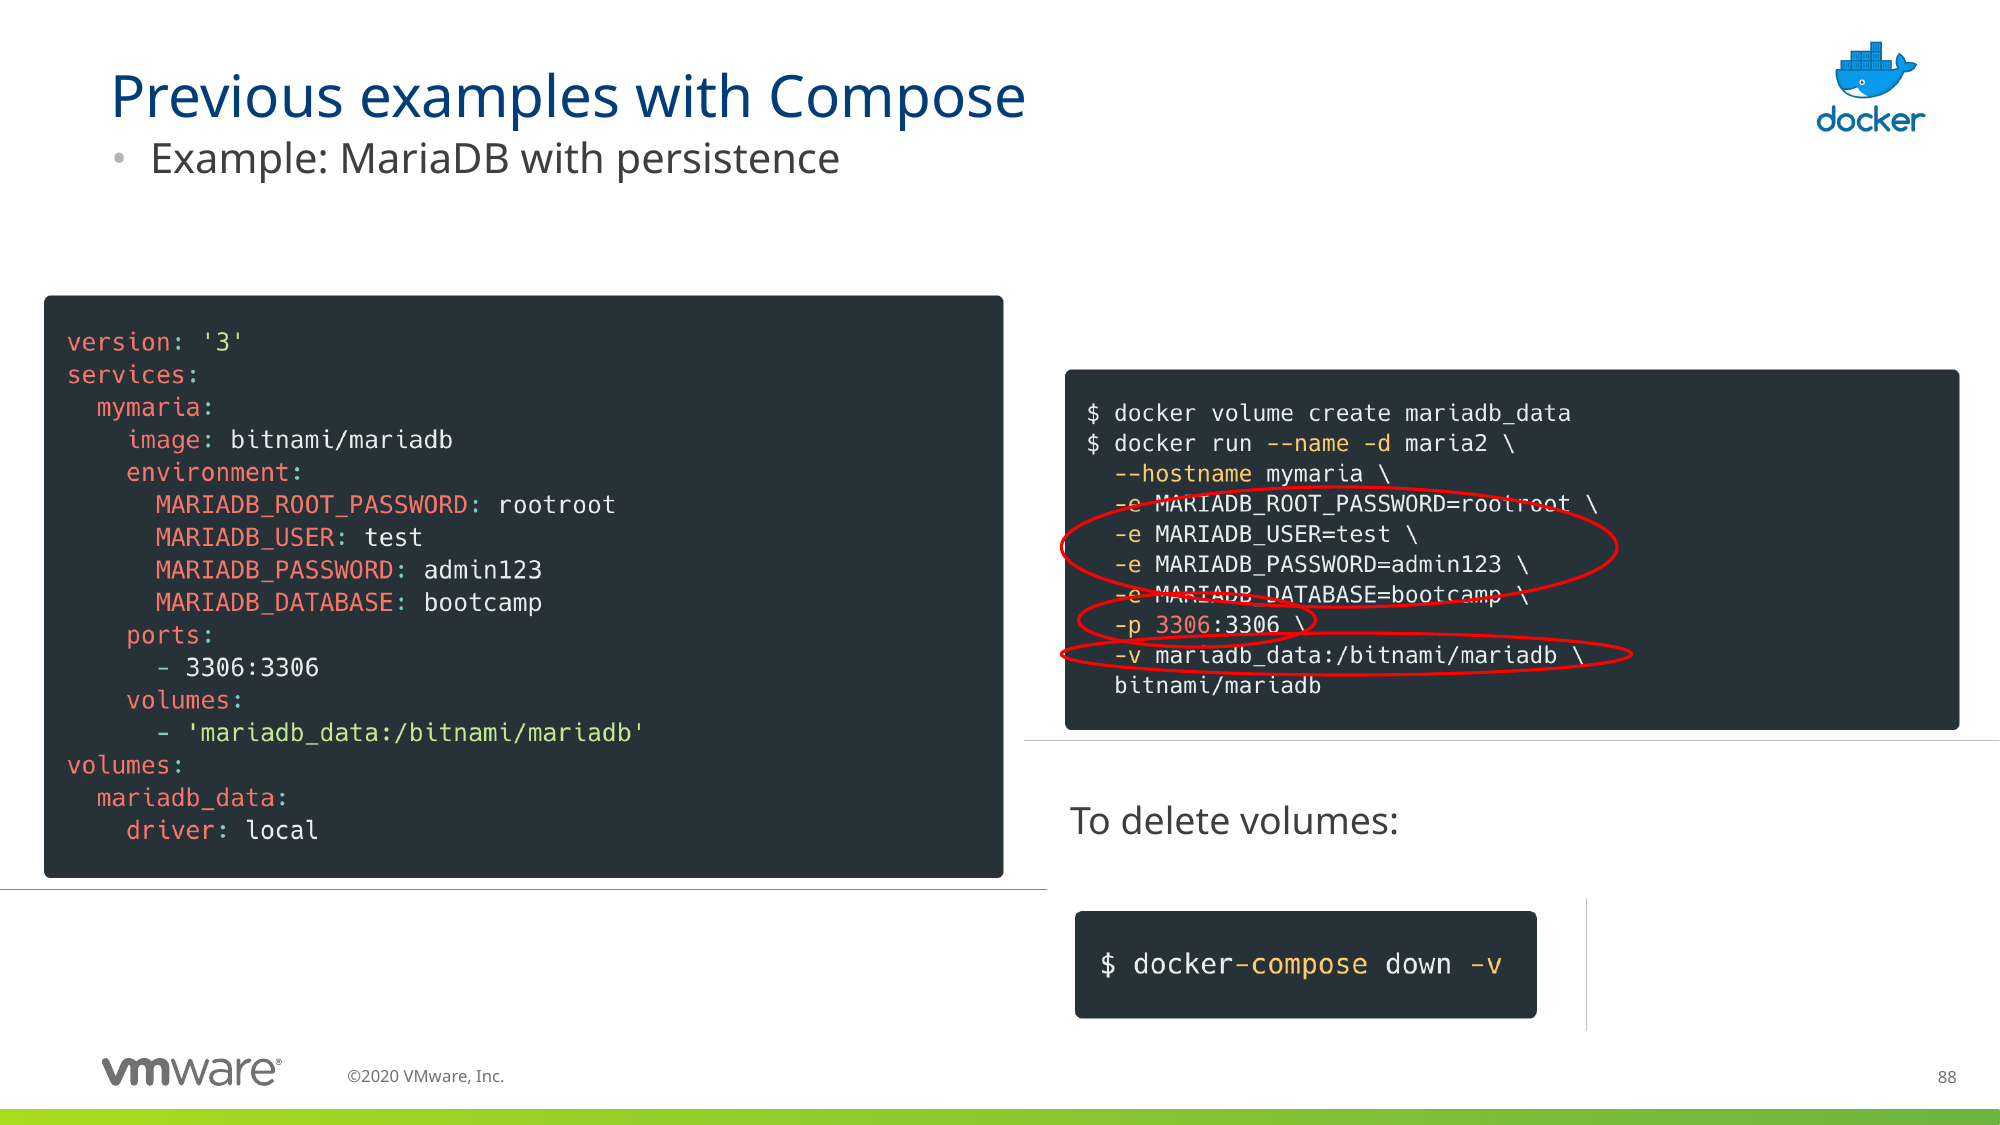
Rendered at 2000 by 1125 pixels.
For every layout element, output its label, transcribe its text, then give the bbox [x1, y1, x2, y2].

text_box To delete volumes: [1054, 782, 1739, 873]
picture [1023, 896, 1588, 1031]
picture [0, 283, 2000, 890]
text_box Example: MariaDB with persistence [88, 117, 1836, 242]
picture [1807, 32, 1935, 141]
title Previous examples with Compose [95, 67, 1802, 117]
